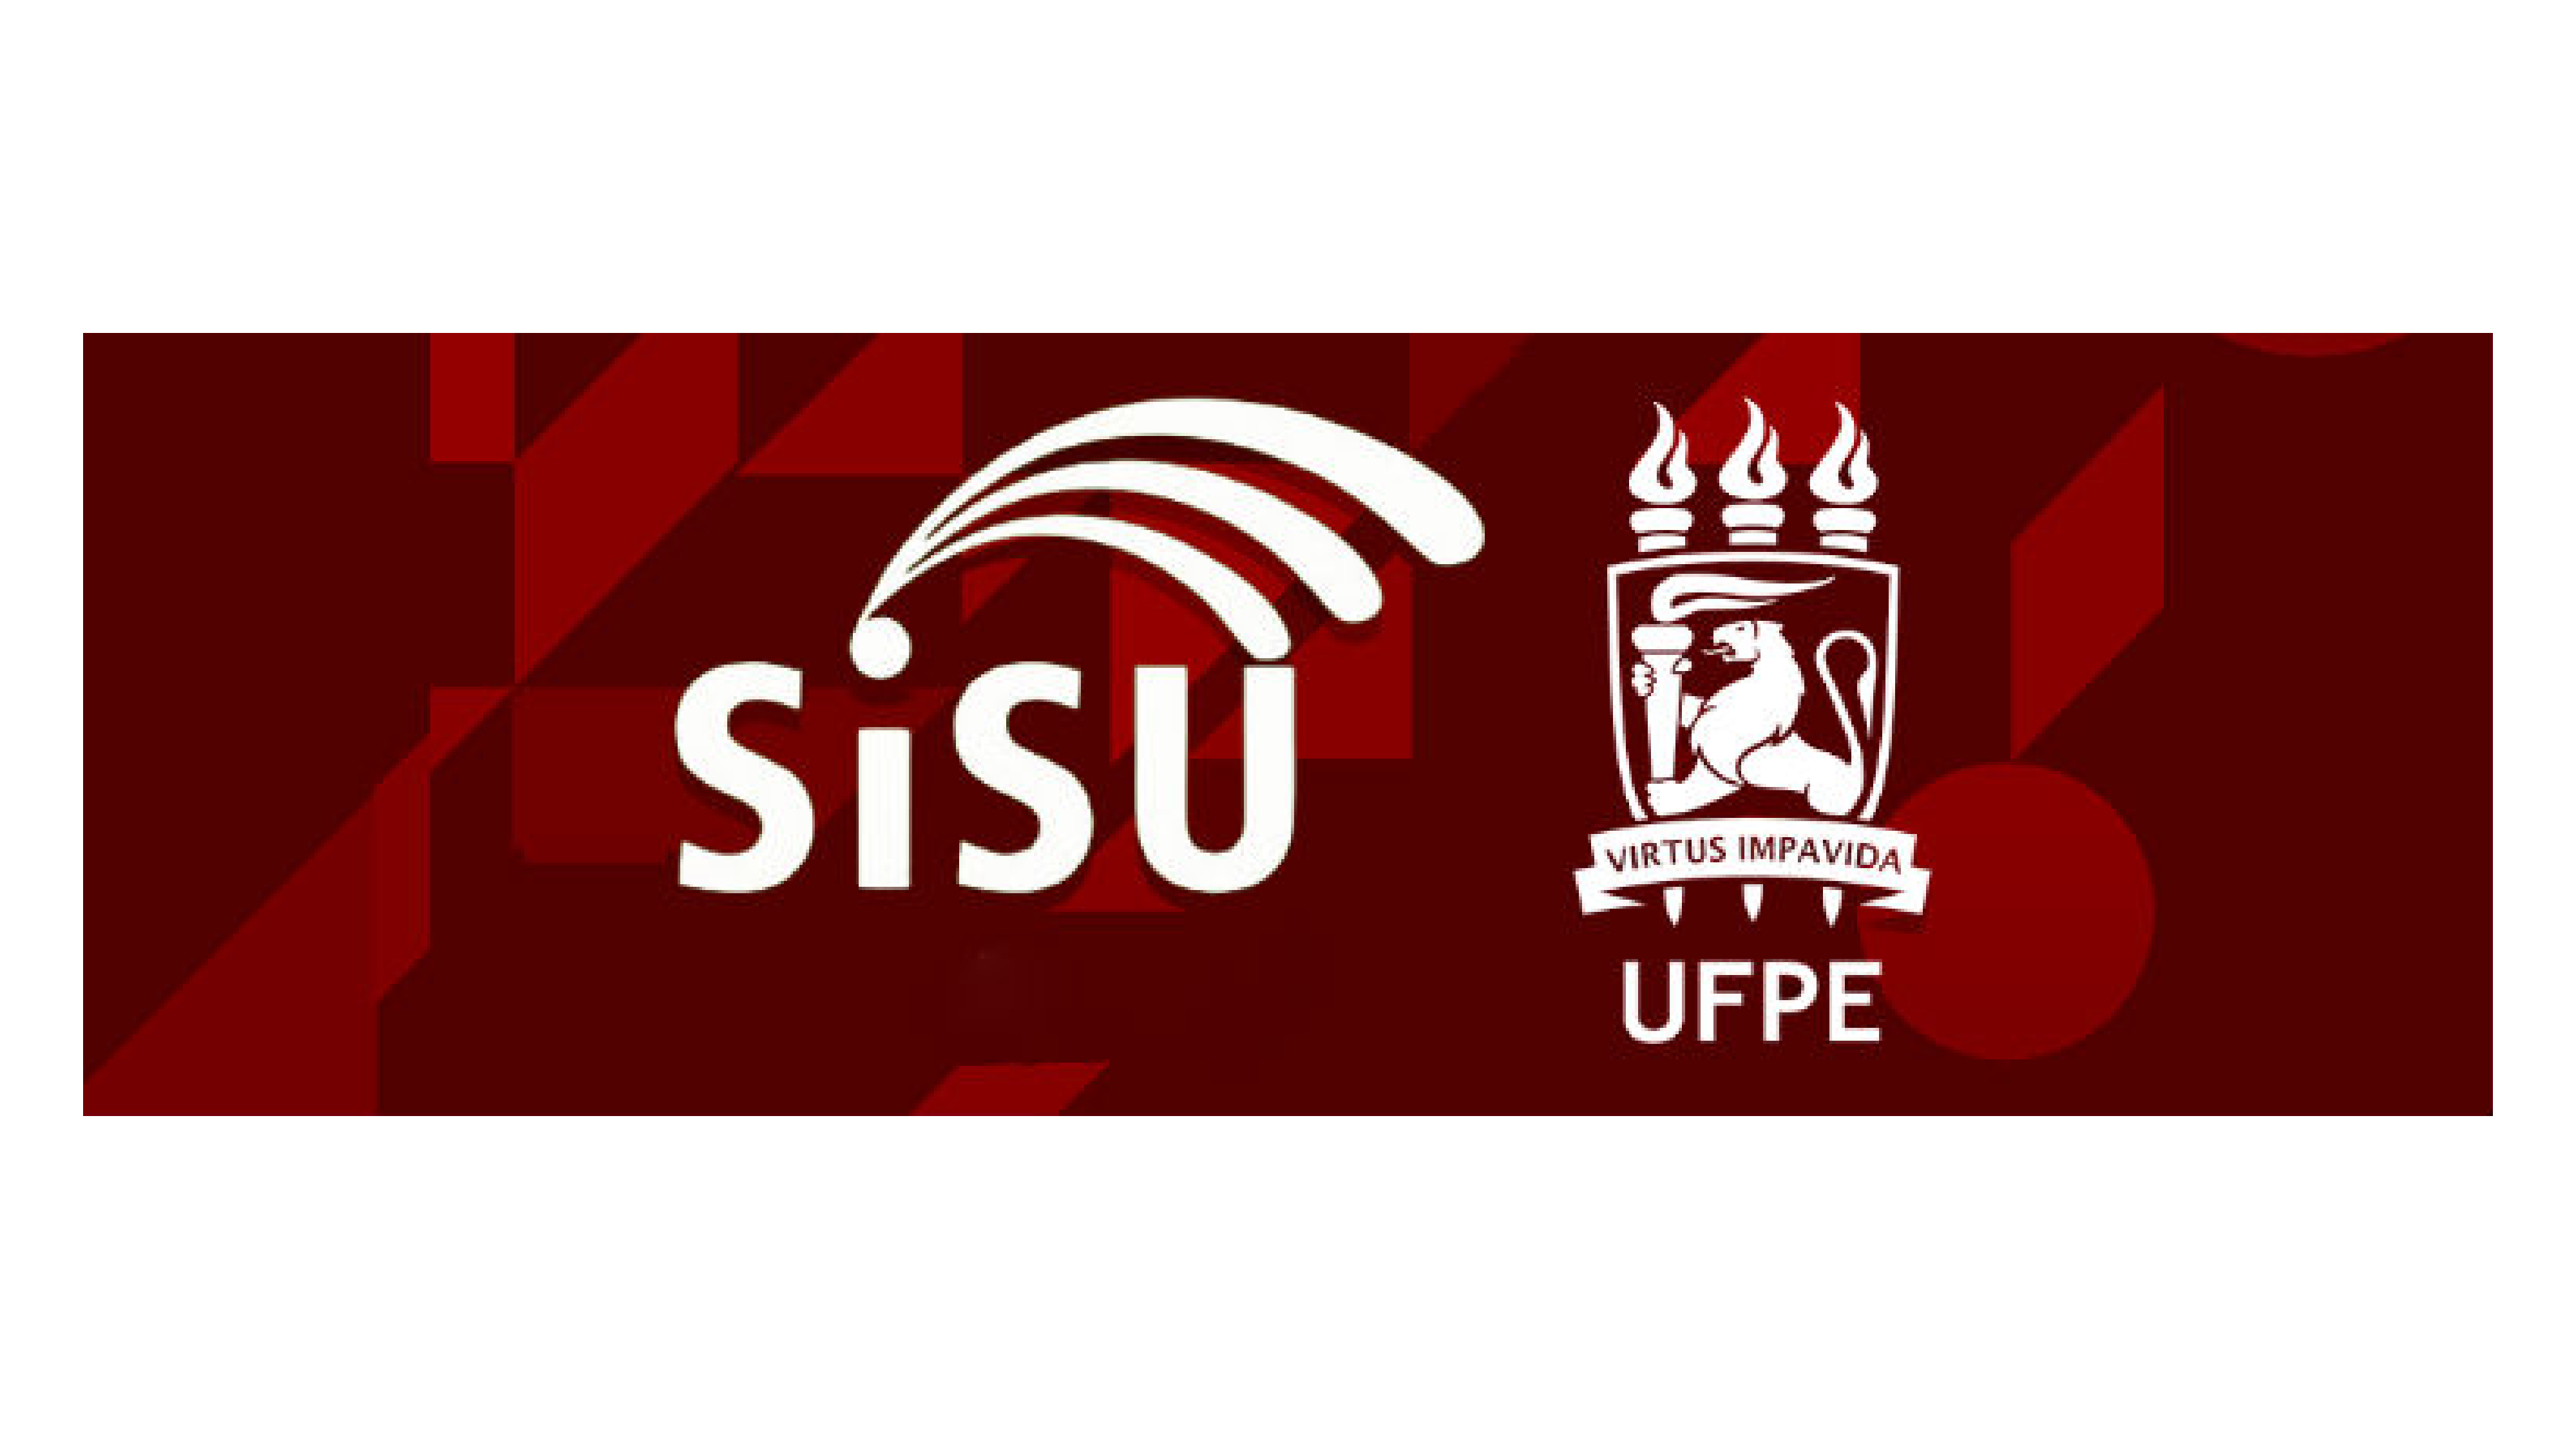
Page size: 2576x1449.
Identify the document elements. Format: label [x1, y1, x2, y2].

picture [82, 333, 2493, 1116]
